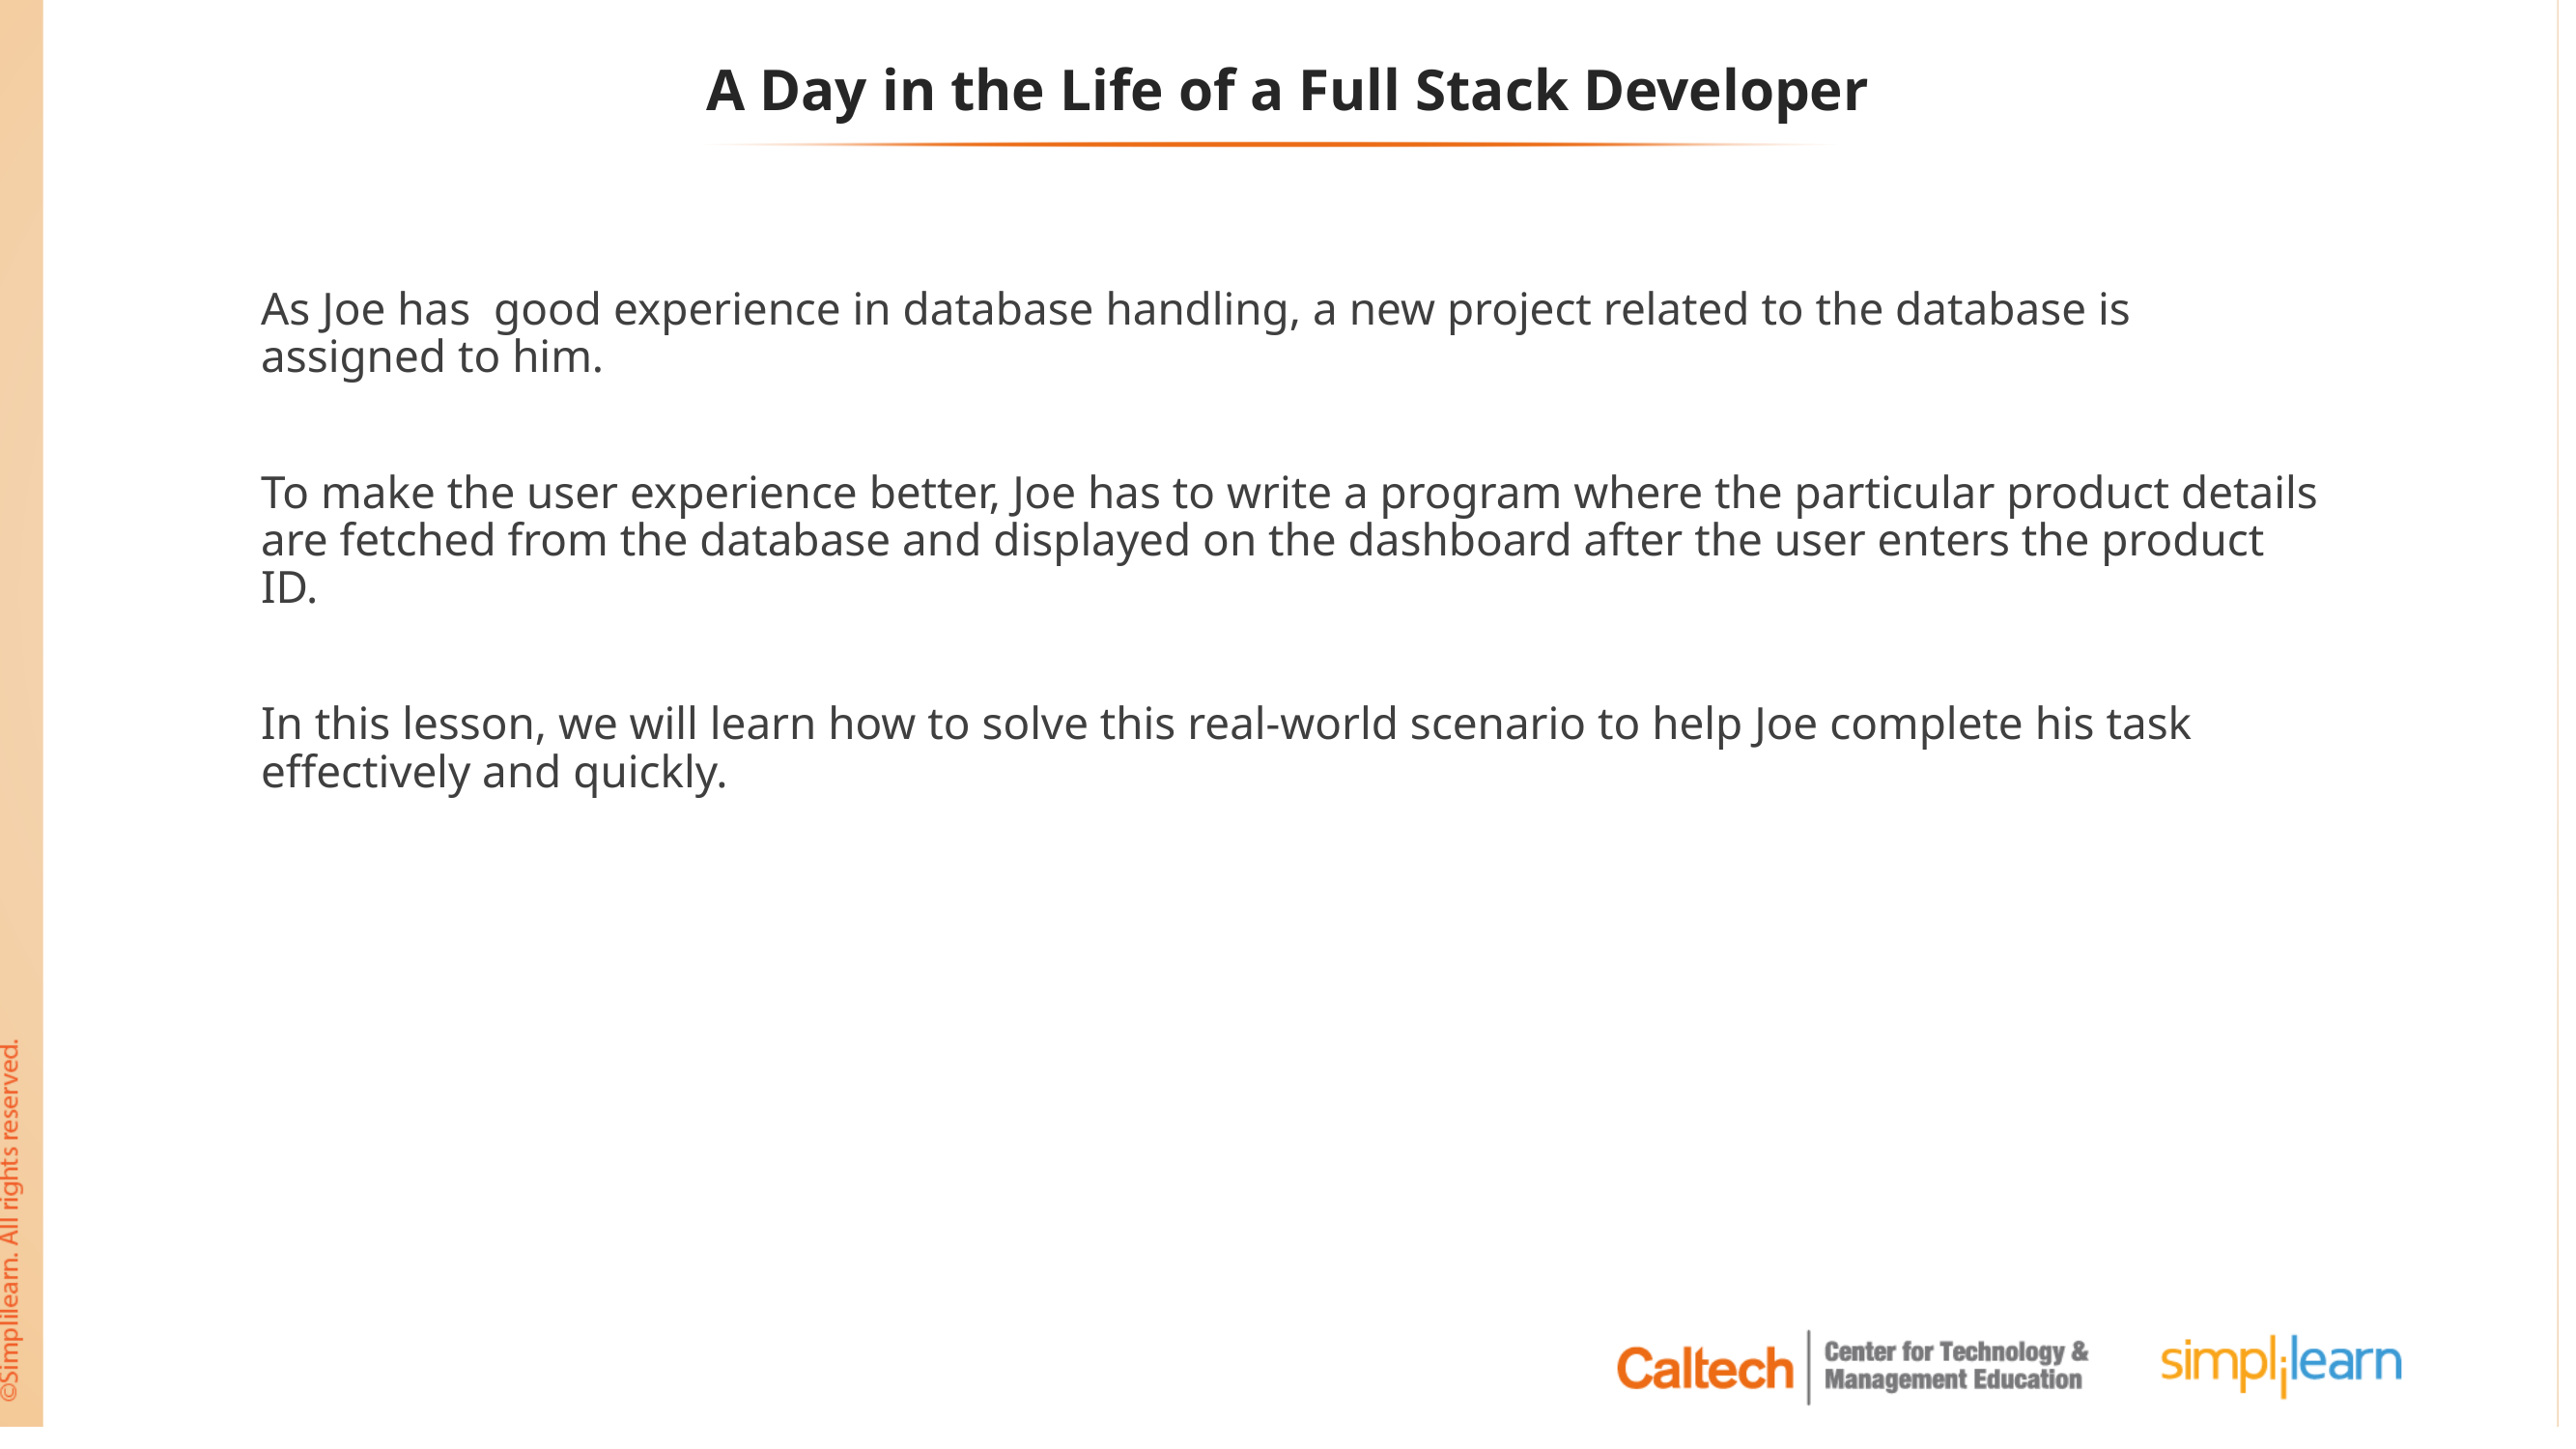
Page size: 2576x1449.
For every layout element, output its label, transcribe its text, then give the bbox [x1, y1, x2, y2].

list As Joe has good experience in database handling, a new project related to the database is assigned to him. To make the user experience better, Joe has to write a program where the particular product details are fetched from the database and displayed on the dashboard after the user enters the product ID. In this lesson, we will learn how to solve this real-world scenario to help Joe complete his task effectively and quickly. [238, 286, 2337, 1163]
picture [0, 0, 2559, 1427]
